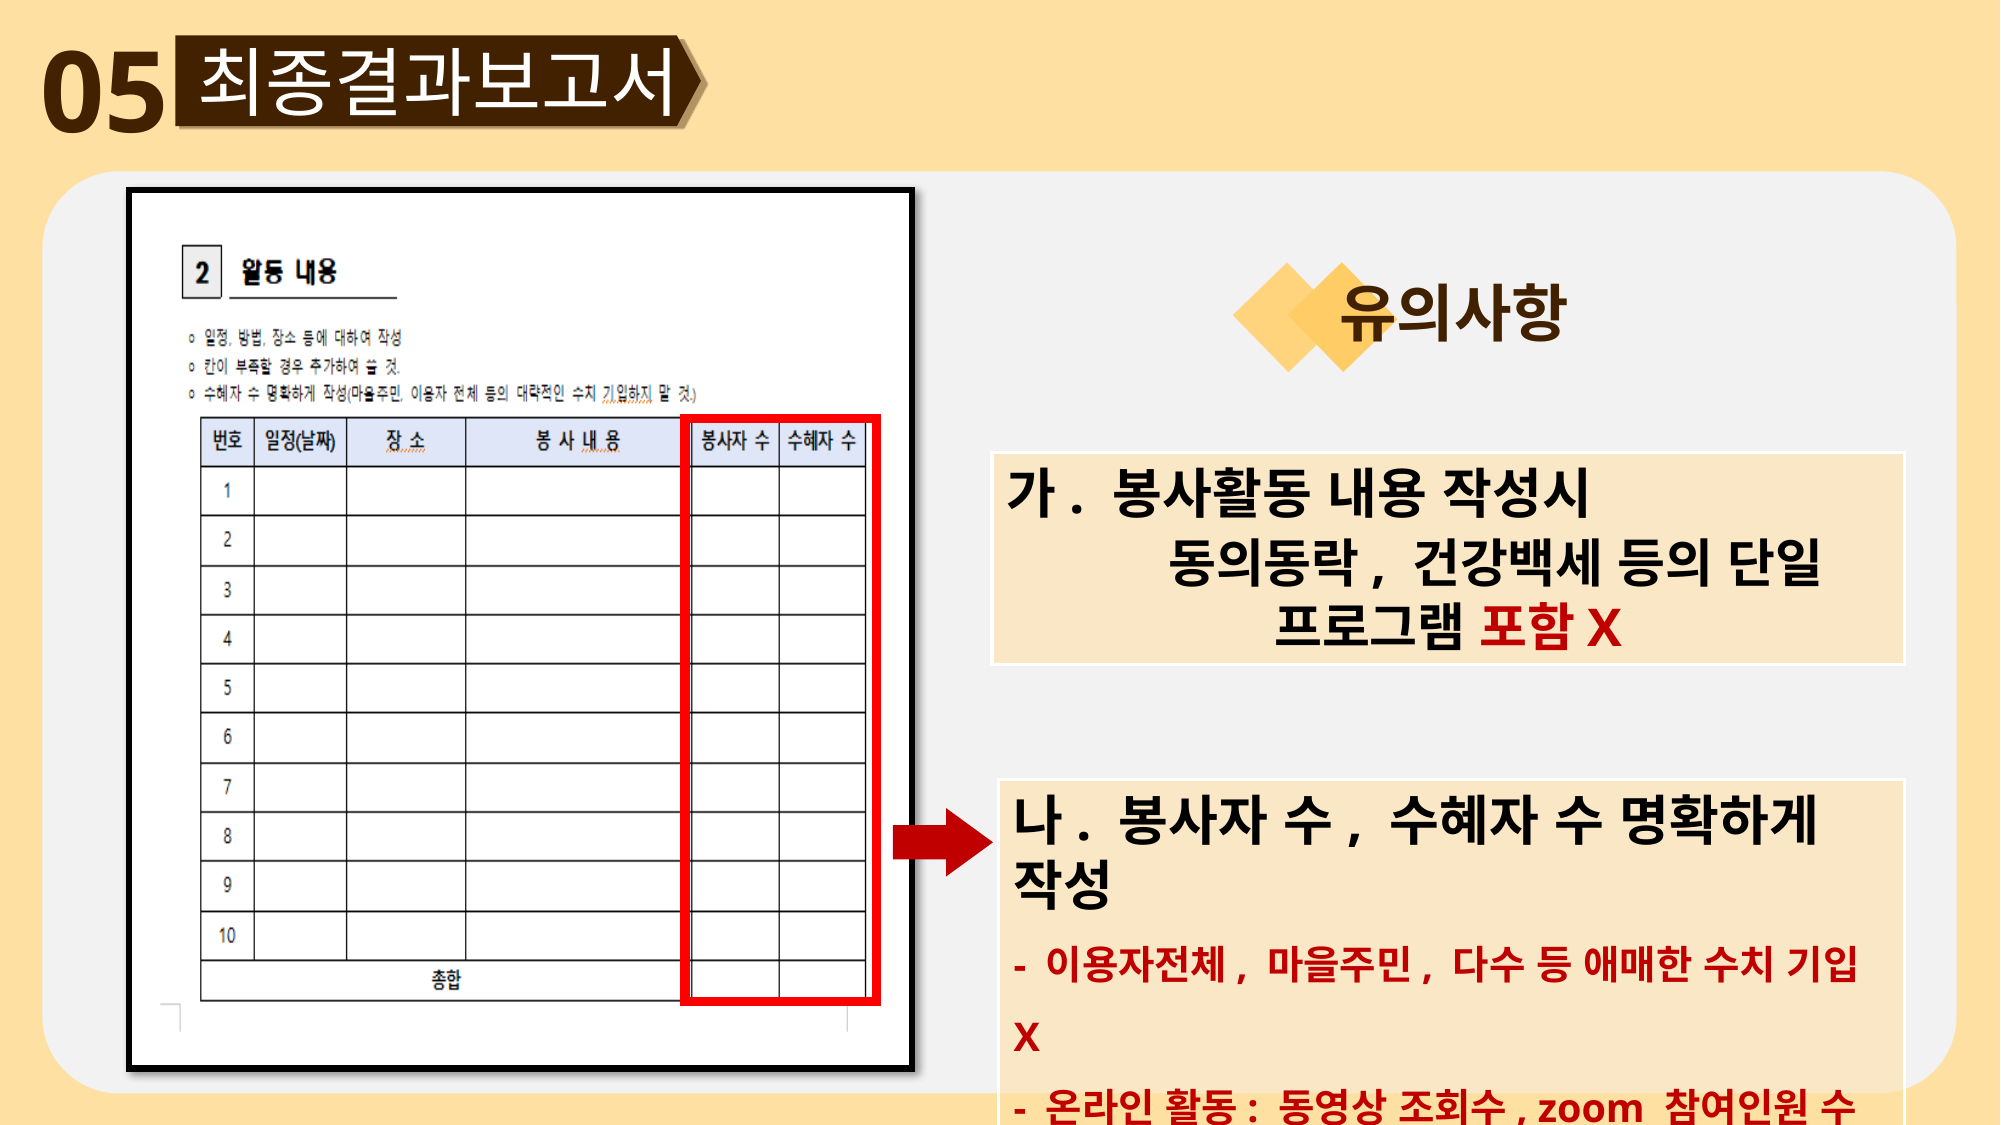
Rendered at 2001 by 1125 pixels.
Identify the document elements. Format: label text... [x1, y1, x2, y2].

text_box [174, 34, 182, 128]
text_box 가. 봉사활동 내용 작성시 동의동락, 건강백세 등의 단일 프로그램 포함X [990, 451, 1906, 666]
text_box 05 [25, 12, 169, 163]
picture [131, 193, 910, 1066]
text_box [41, 170, 1958, 1095]
text_box 최종결과보고서 [182, 28, 760, 134]
text_box [910, 806, 995, 879]
text_box [956, 379, 2000, 455]
text_box 나. 봉사자 수, 수혜자 수 명확하게 작성 - 이용자전체, 마을주민, 다수 등 애매한 수치 기입 X - 온라인 활동: 동영상 조회수, zoom 참여인원 수 기입 [997, 778, 1906, 1125]
text_box 유의사항 [1324, 266, 1620, 357]
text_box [1249, 277, 1381, 358]
